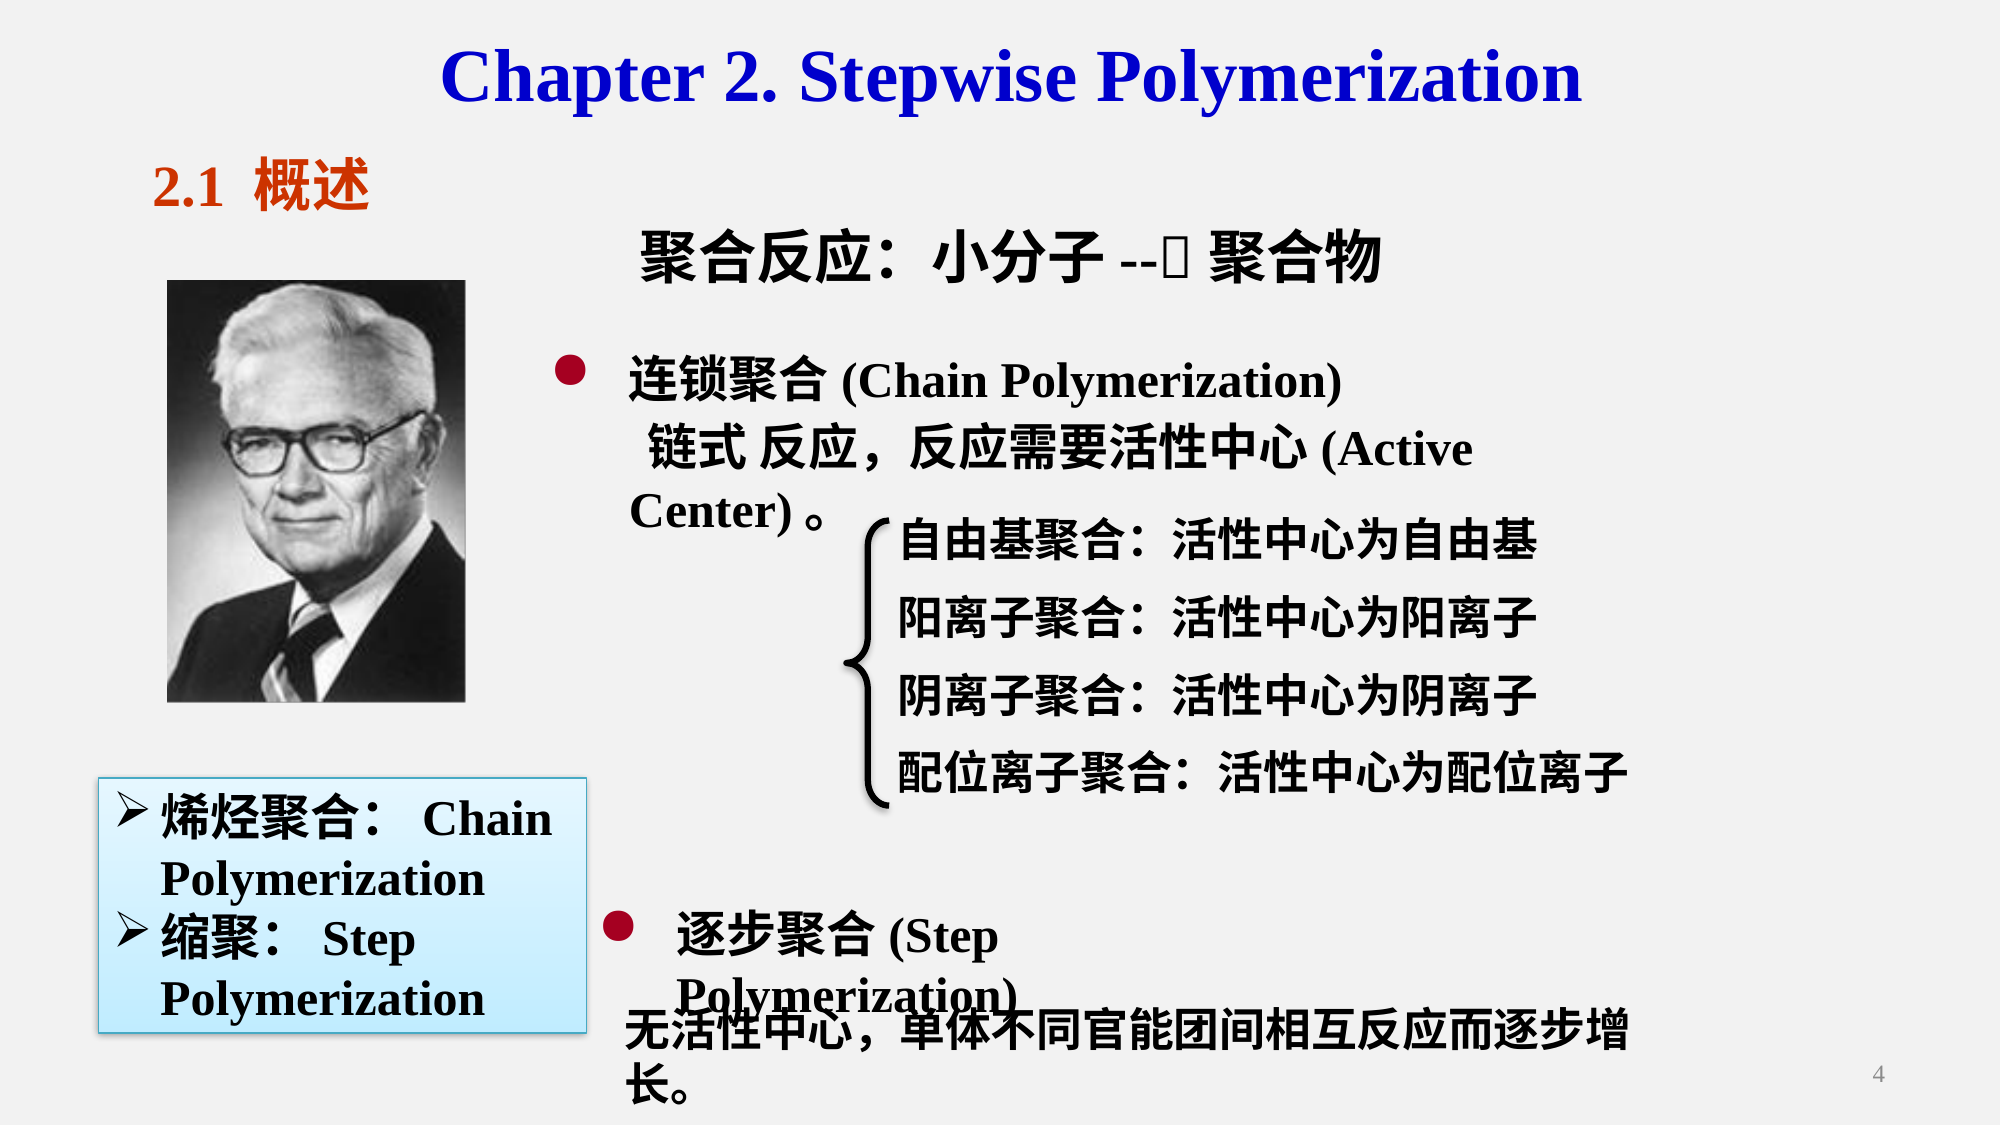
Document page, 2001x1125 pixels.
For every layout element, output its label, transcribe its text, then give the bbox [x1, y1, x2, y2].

slide_number 4 [1433, 1042, 1900, 1103]
text_box 无活性中心，单体不同官能团间相互反应而逐步增长。 [610, 993, 1721, 1073]
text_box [846, 502, 1737, 824]
text_box Chapter 2. Stepwise Polymerization [424, 18, 1599, 124]
text_box 烯烃聚合：Chain Polymerization 缩聚：Step Polymerization [98, 777, 587, 1034]
text_box 连锁聚合(Chain Polymerization) 链式 反应，反应需要活性中心(Active Center)。 [539, 339, 1685, 490]
text_box 2.1 概述 [137, 141, 1508, 226]
picture [166, 279, 468, 705]
text_box 聚合反应：小分子--聚合物 [326, 212, 1697, 298]
text_box 逐步聚合(Step Polymerization) [591, 895, 1367, 975]
